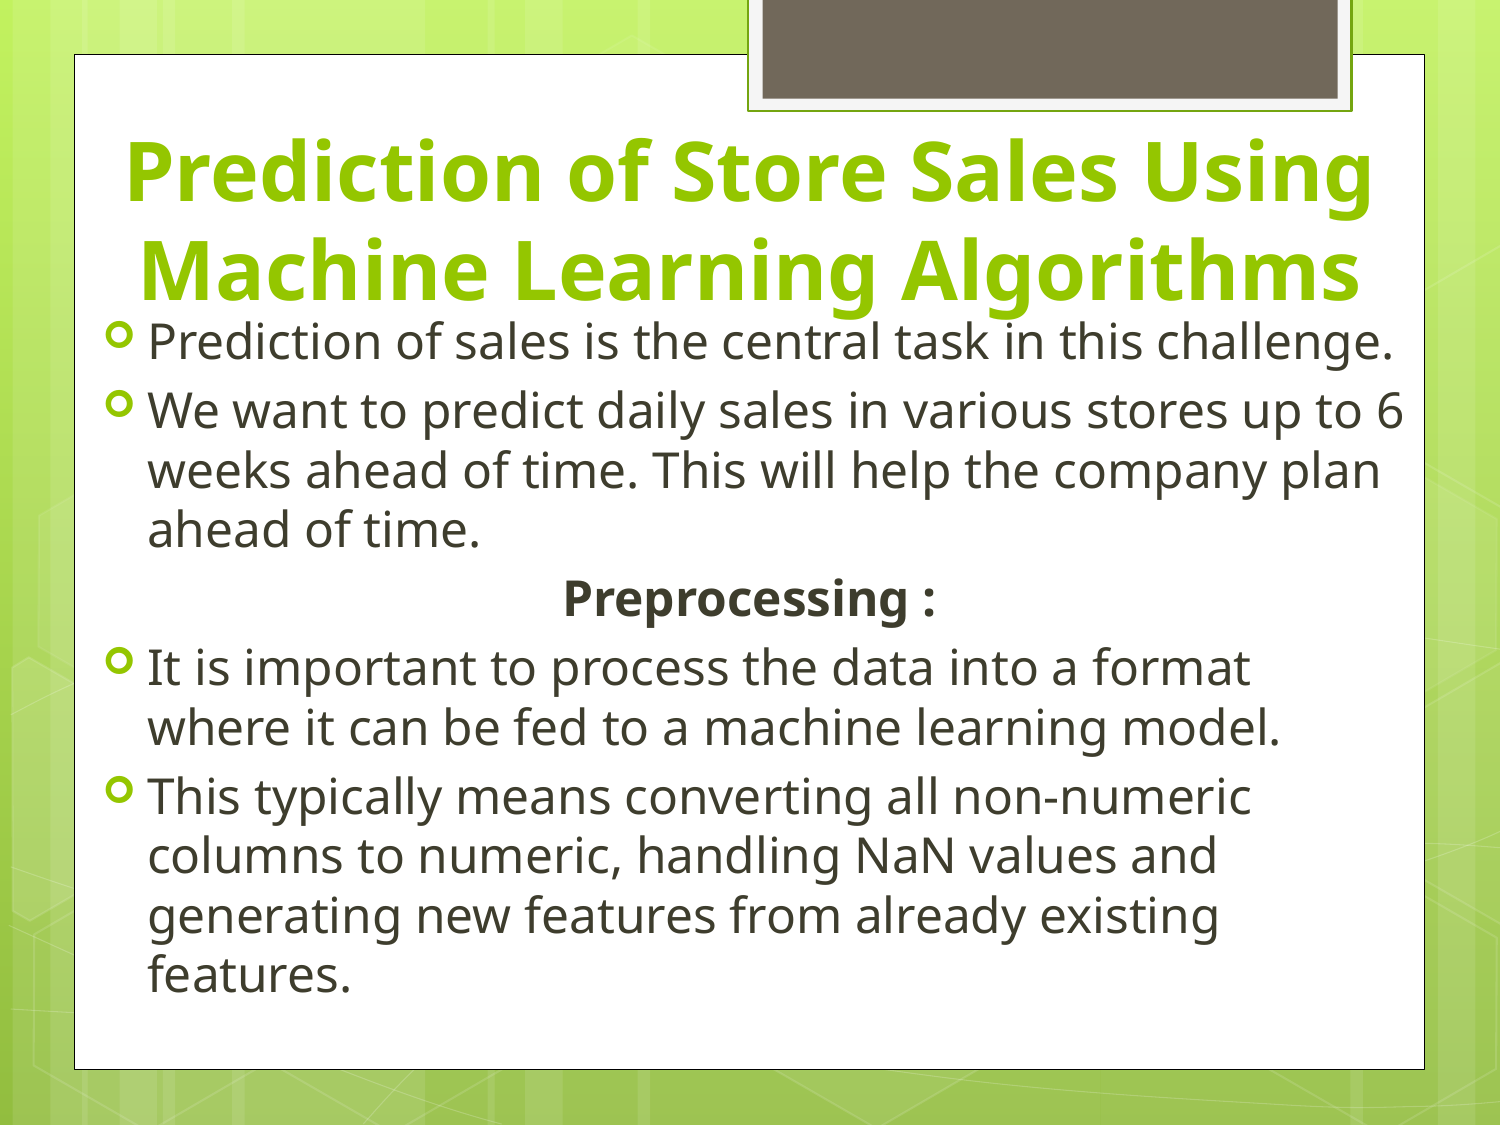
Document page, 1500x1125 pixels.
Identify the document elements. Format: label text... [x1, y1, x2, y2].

text_box Prediction of Store Sales Using Machine Learning Algorithms [76, 111, 1424, 302]
text_box Prediction of sales is the central task in this challenge. We want to predict daily sales in various stores up to 6 weeks ahead of time. This will help the company plan ahead of time. Preprocessing : It is important to process the data into a format where it can be fed to a machine learning model. This typically means converting all non-numeric columns to numeric, handling NaN values and generating new features from already existing features. [76, 302, 1424, 1071]
